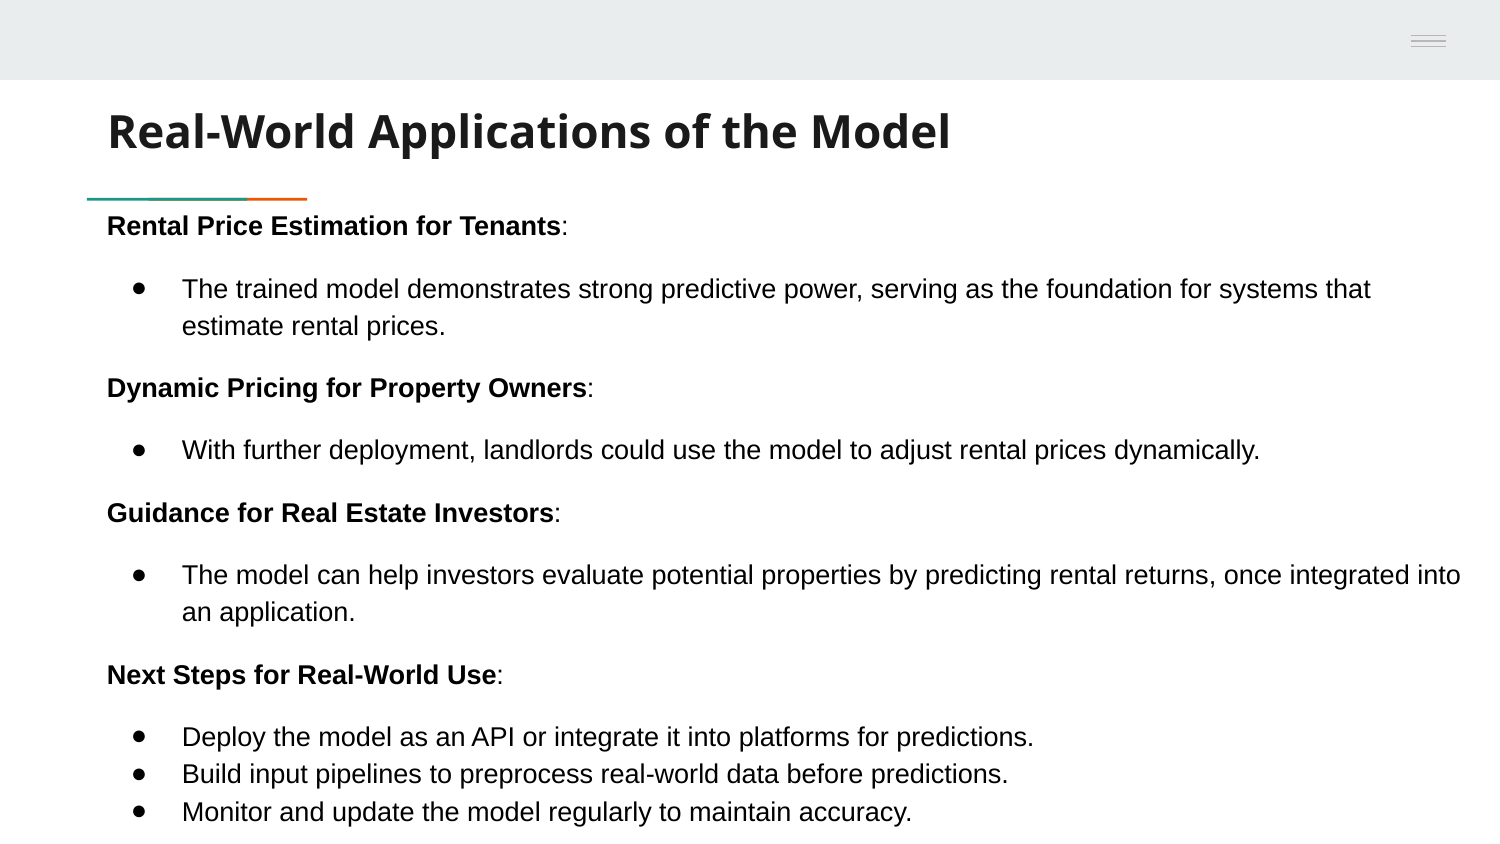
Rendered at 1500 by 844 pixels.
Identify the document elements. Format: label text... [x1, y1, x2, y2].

text_box Rental Price Estimation for Tenants: The trained model demonstrates strong predictive power, serving as the foundation for systems that estimate rental prices. Dynamic Pricing for Property Owners: With further deployment, landlords could use the model to adjust rental prices dynamically. Guidance for Real Estate Investors: The model can help investors evaluate potential properties by predicting rental returns, once integrated into an application. Next Steps for Real-World Use: Deploy the model as an API or integrate it into platforms for predictions. Build input pipelines to preprocess real-world data before predictions. Monitor and update the model regularly to maintain accuracy. [91, 193, 1480, 844]
title Real-World Applications of the Model [92, 88, 1354, 176]
